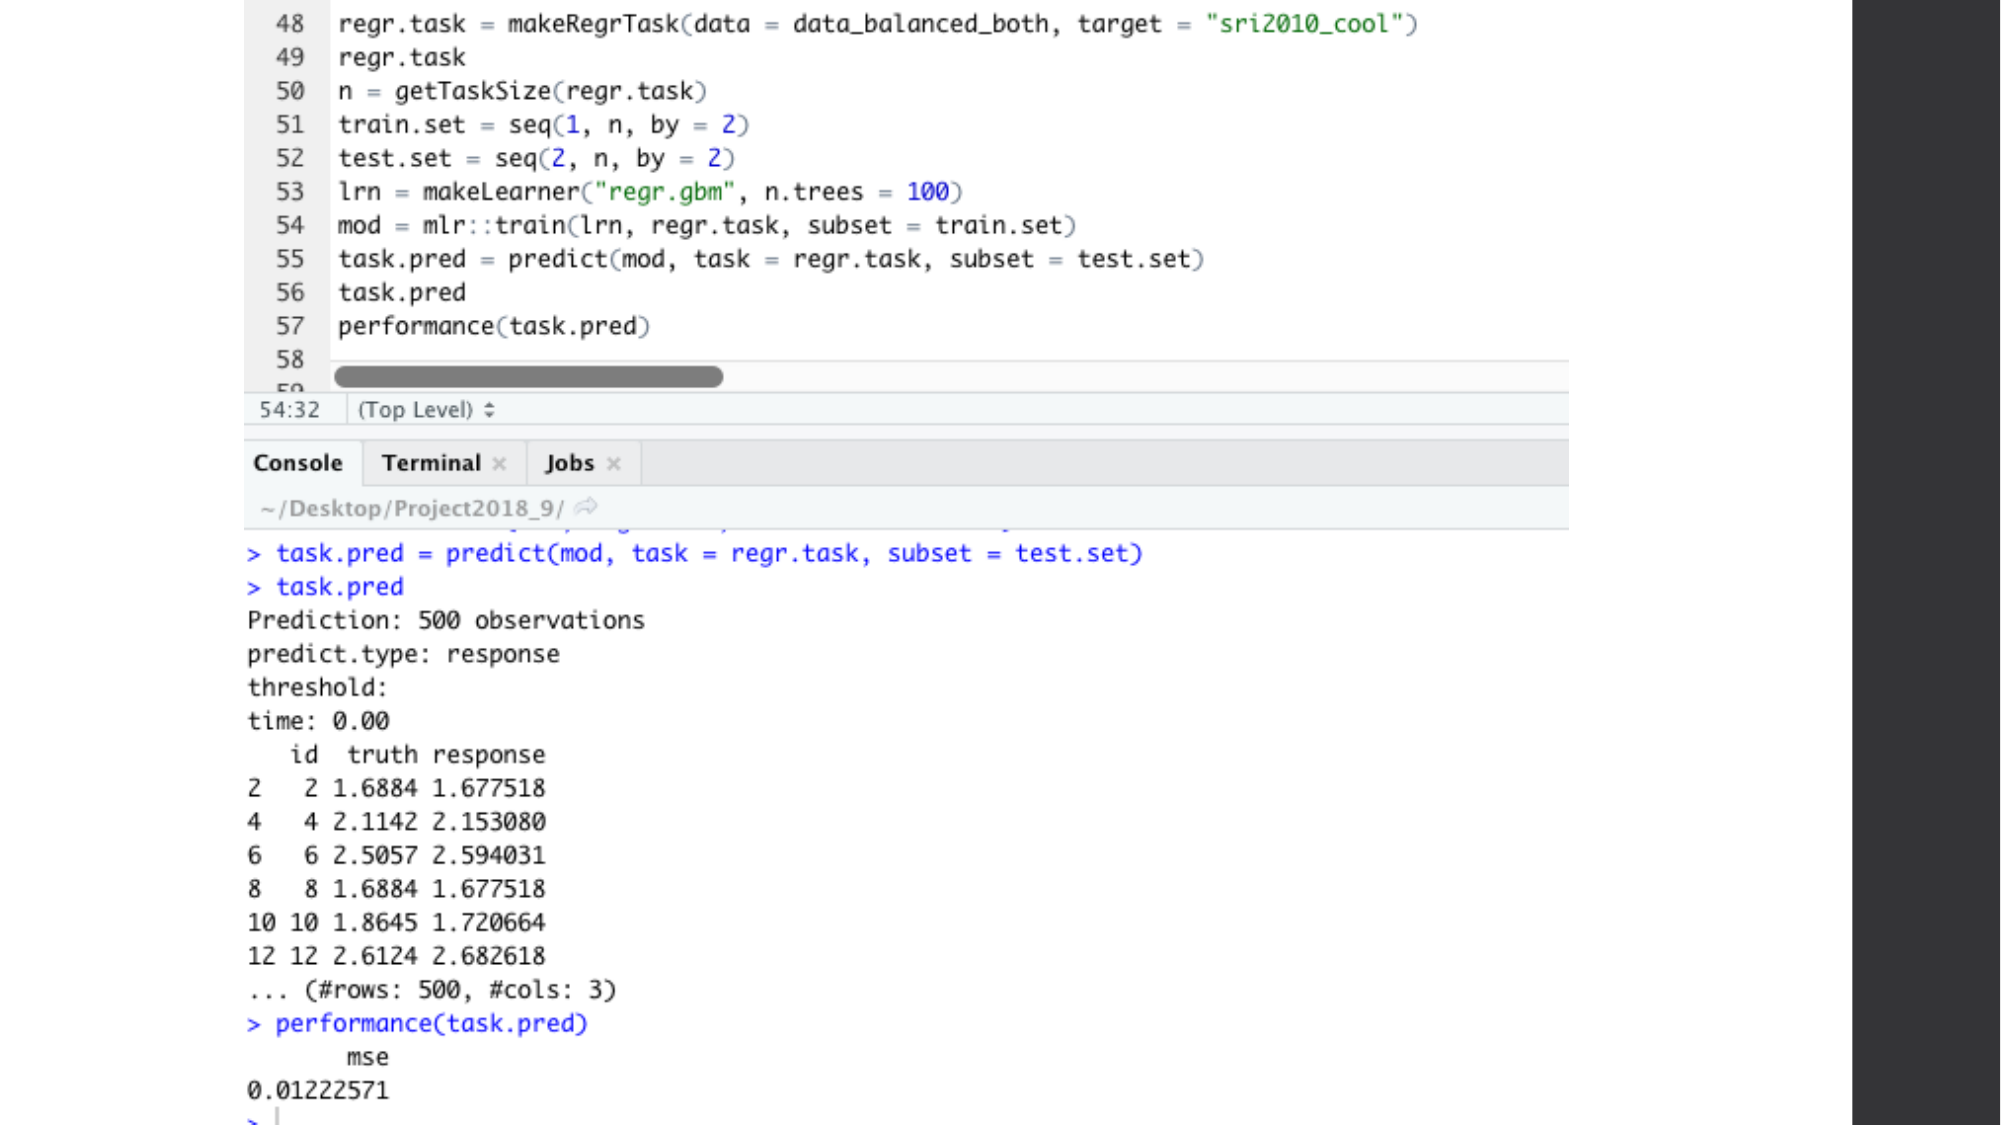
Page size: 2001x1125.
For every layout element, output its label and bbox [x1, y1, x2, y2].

picture [244, 0, 1570, 1125]
